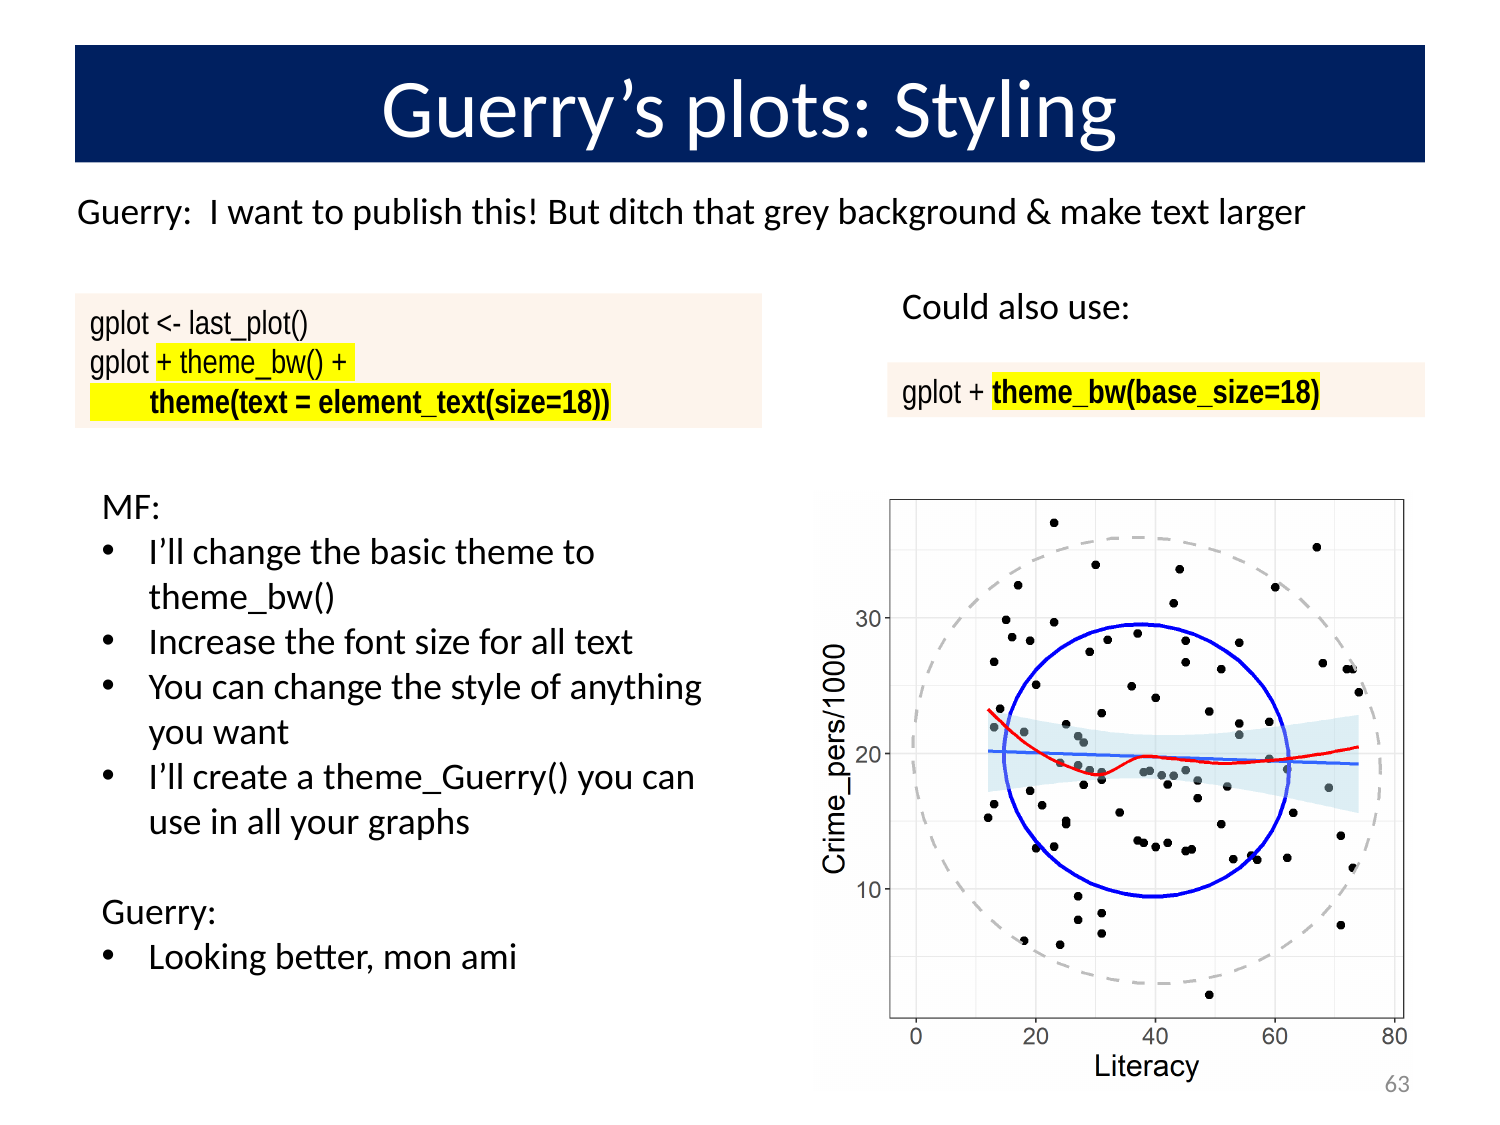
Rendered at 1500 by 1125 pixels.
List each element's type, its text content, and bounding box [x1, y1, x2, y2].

text_box gplot <- last_plot() gplot + theme_bw() + theme(text = element_text(size=18)) [75, 293, 762, 428]
text_box Could also use: [887, 274, 1425, 335]
slide_number 63 [1074, 1062, 1425, 1103]
text_box Guerry: I want to publish this! But ditch that grey background & make text larger [62, 179, 1425, 240]
text_box gplot + theme_bw(base_size=18) [887, 362, 1425, 418]
text_box MF: I’ll change the basic theme to theme_bw() Increase the font size for all text You can change the style of anything you want I’ll create a theme_Guerry() you can use in all your graphs Guerry: Looking better, mon ami [86, 474, 762, 985]
title Guerry’s plots: Styling [75, 45, 1425, 163]
picture [812, 490, 1414, 1091]
